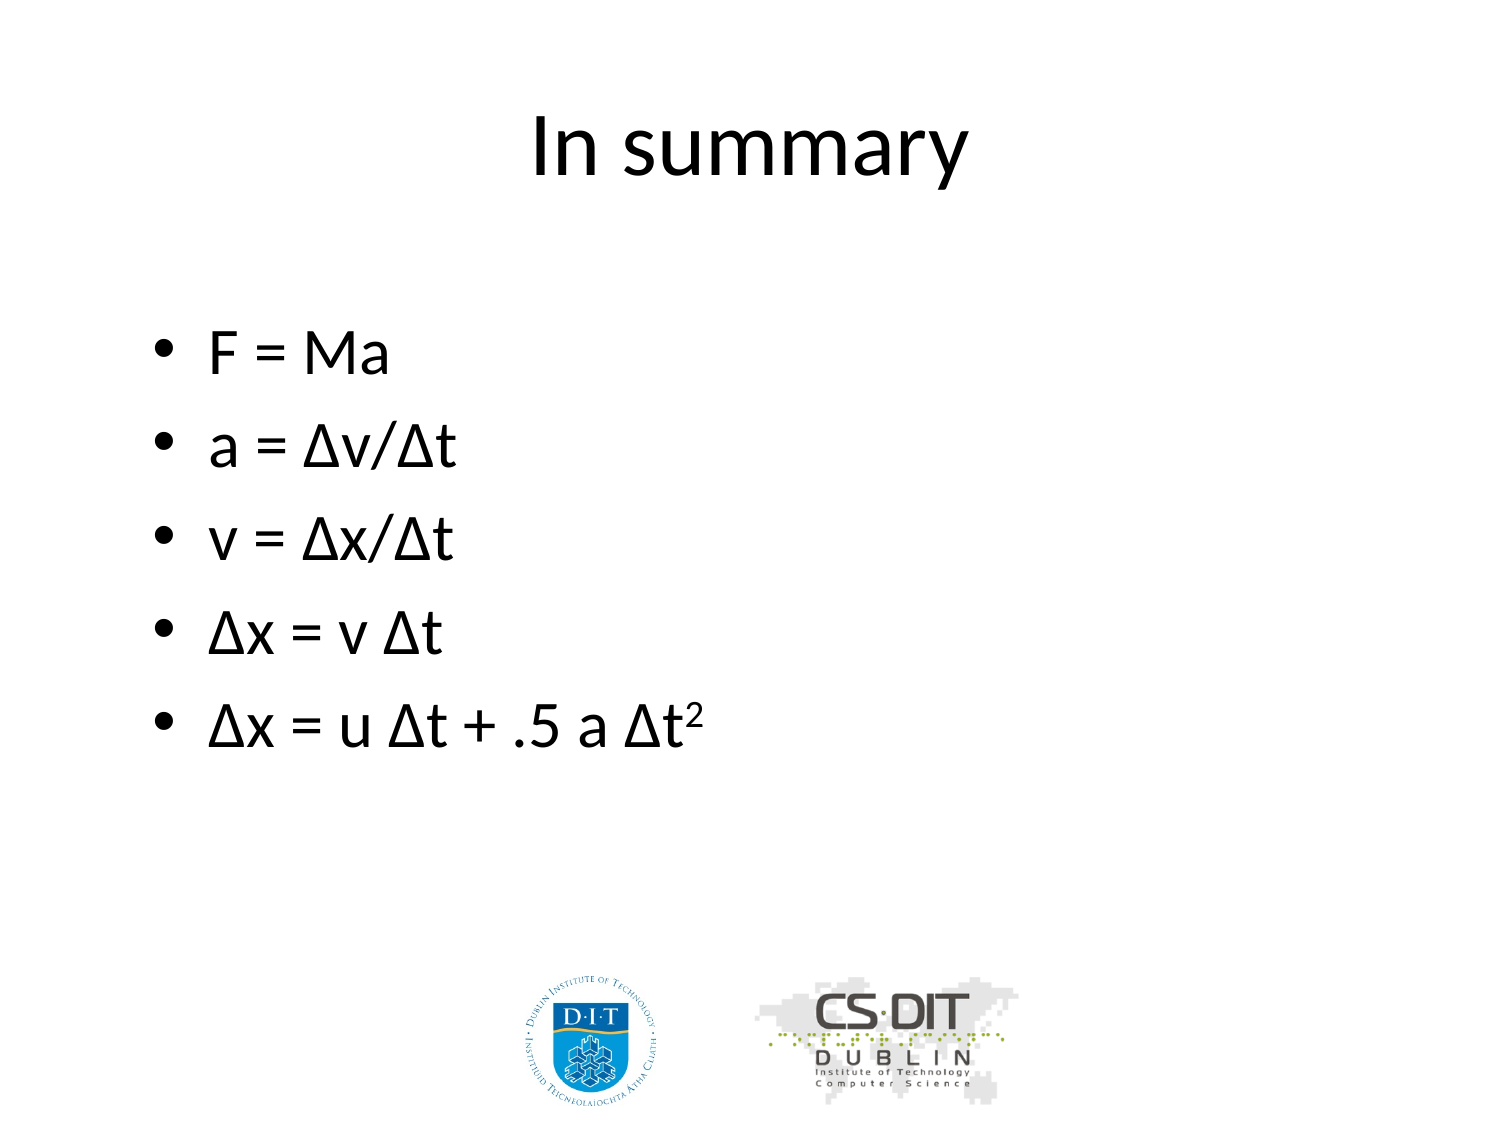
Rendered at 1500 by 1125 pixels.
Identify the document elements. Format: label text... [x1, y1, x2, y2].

title In summary [75, 45, 1425, 233]
picture [525, 976, 656, 1106]
picture [738, 975, 1034, 1125]
list F = Ma a = Δv/Δt v = Δx/Δt Δx = v Δt Δx = u Δt + .5 a Δt2 [137, 299, 1413, 975]
